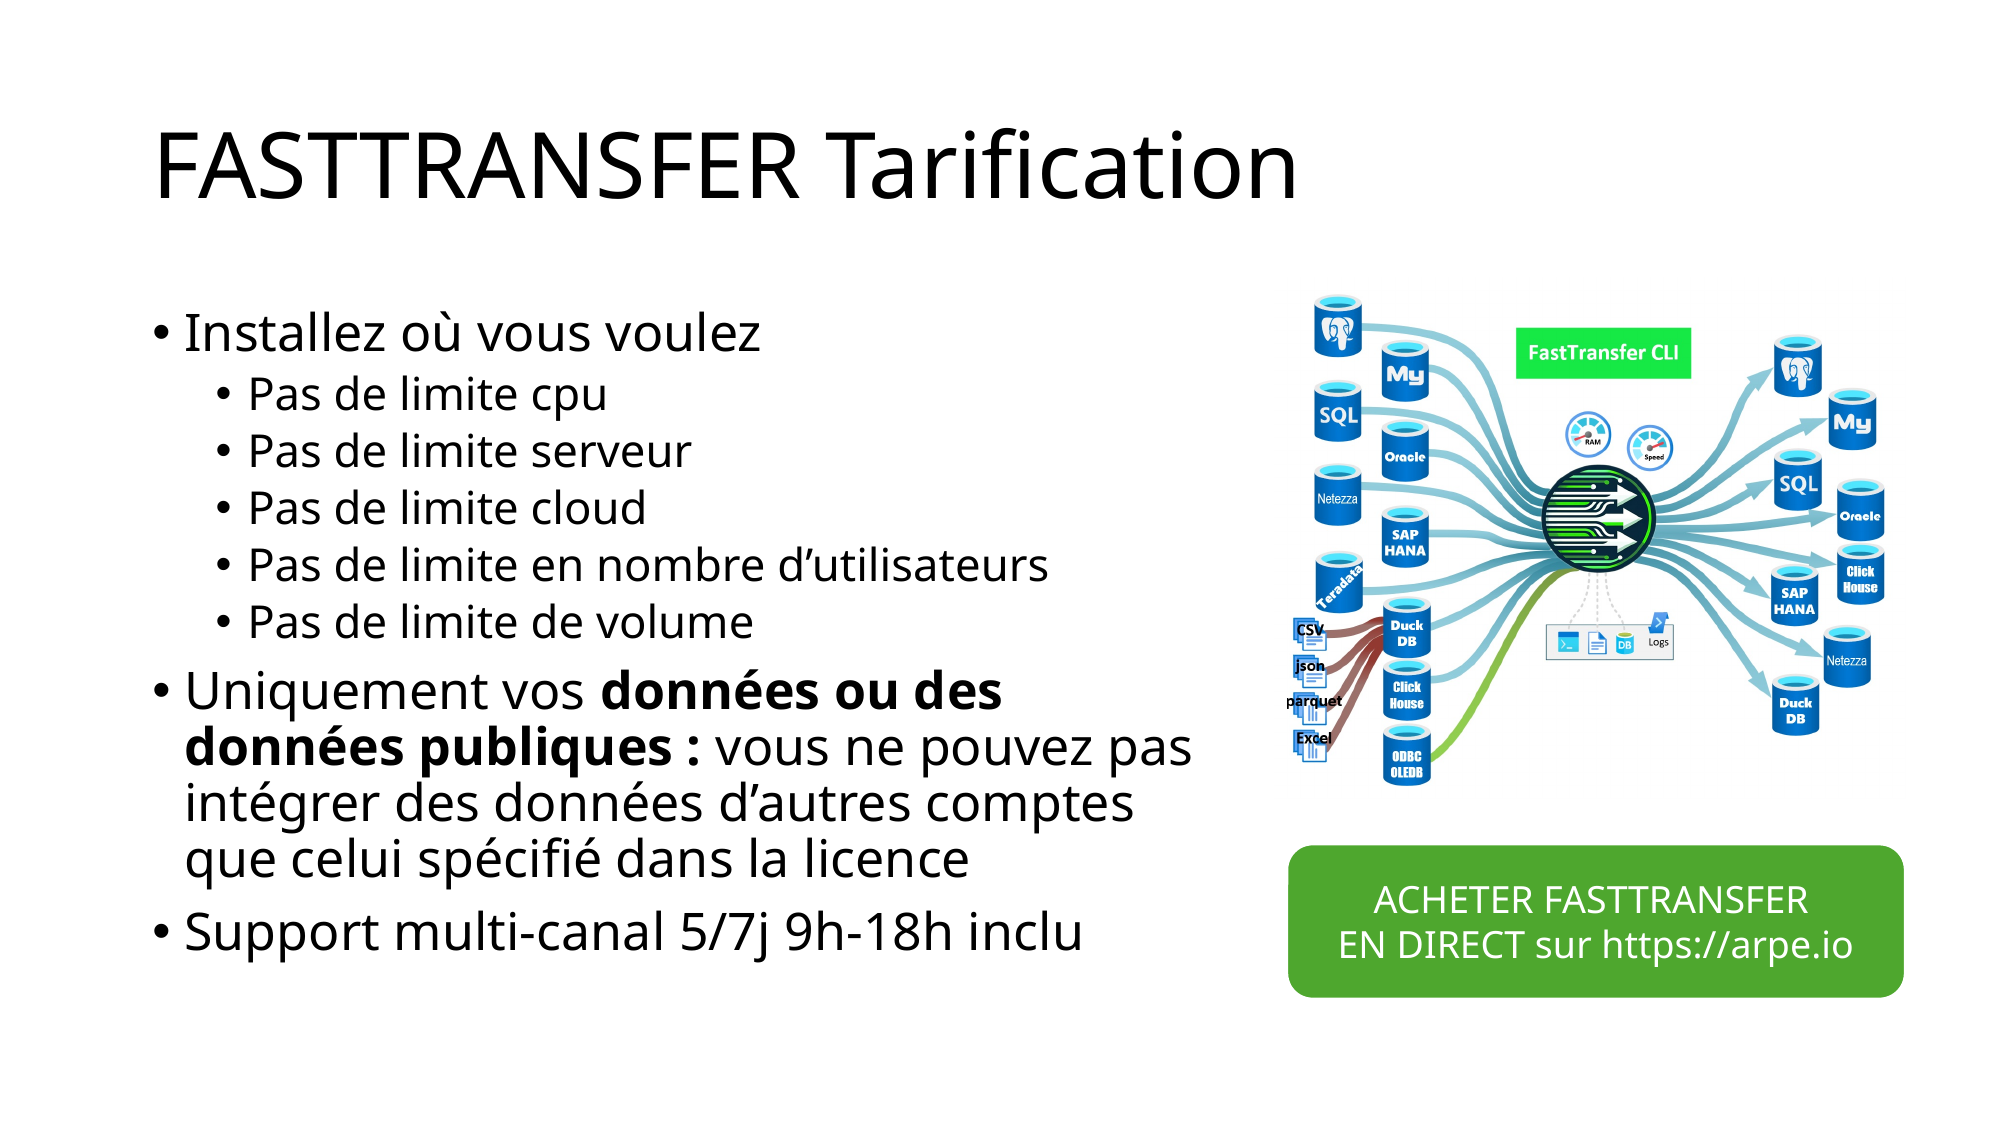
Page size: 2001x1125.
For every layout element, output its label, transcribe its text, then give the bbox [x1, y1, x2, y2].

list Installez où vous voulez Pas de limite cpu Pas de limite serveur Pas de limite cloud Pas de limite en nombre d’utilisateurs Pas de limite de volume Uniquement vos données ou des données publiques : vous ne pouvez pas intégrer des données d’autres comptes que celui spécifié dans la licence Support multi-canal 5/7j 9h-18h inclu [137, 299, 1213, 1014]
text_box ACHETER FASTTRANSFER EN DIRECT sur https://arpe.io [1285, 842, 1907, 1001]
picture [1273, 277, 1906, 799]
title FASTTRANSFER Tarification [137, 59, 1863, 278]
